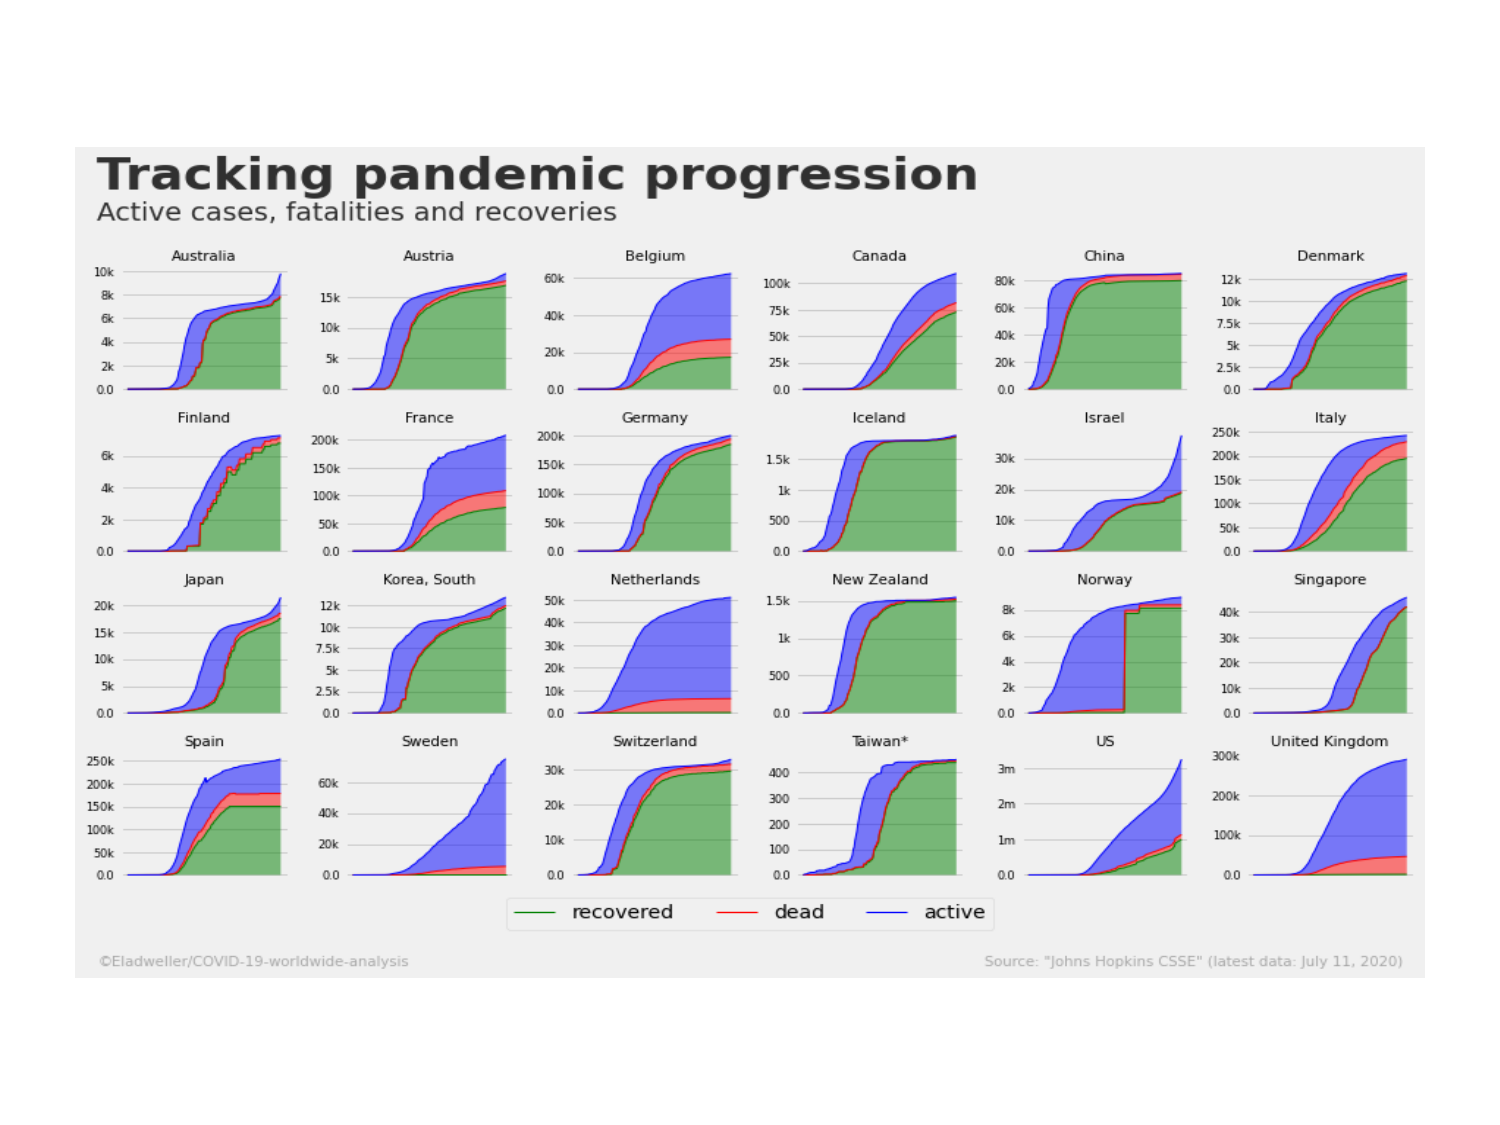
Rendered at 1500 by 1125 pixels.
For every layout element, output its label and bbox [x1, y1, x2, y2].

picture [74, 146, 1426, 979]
